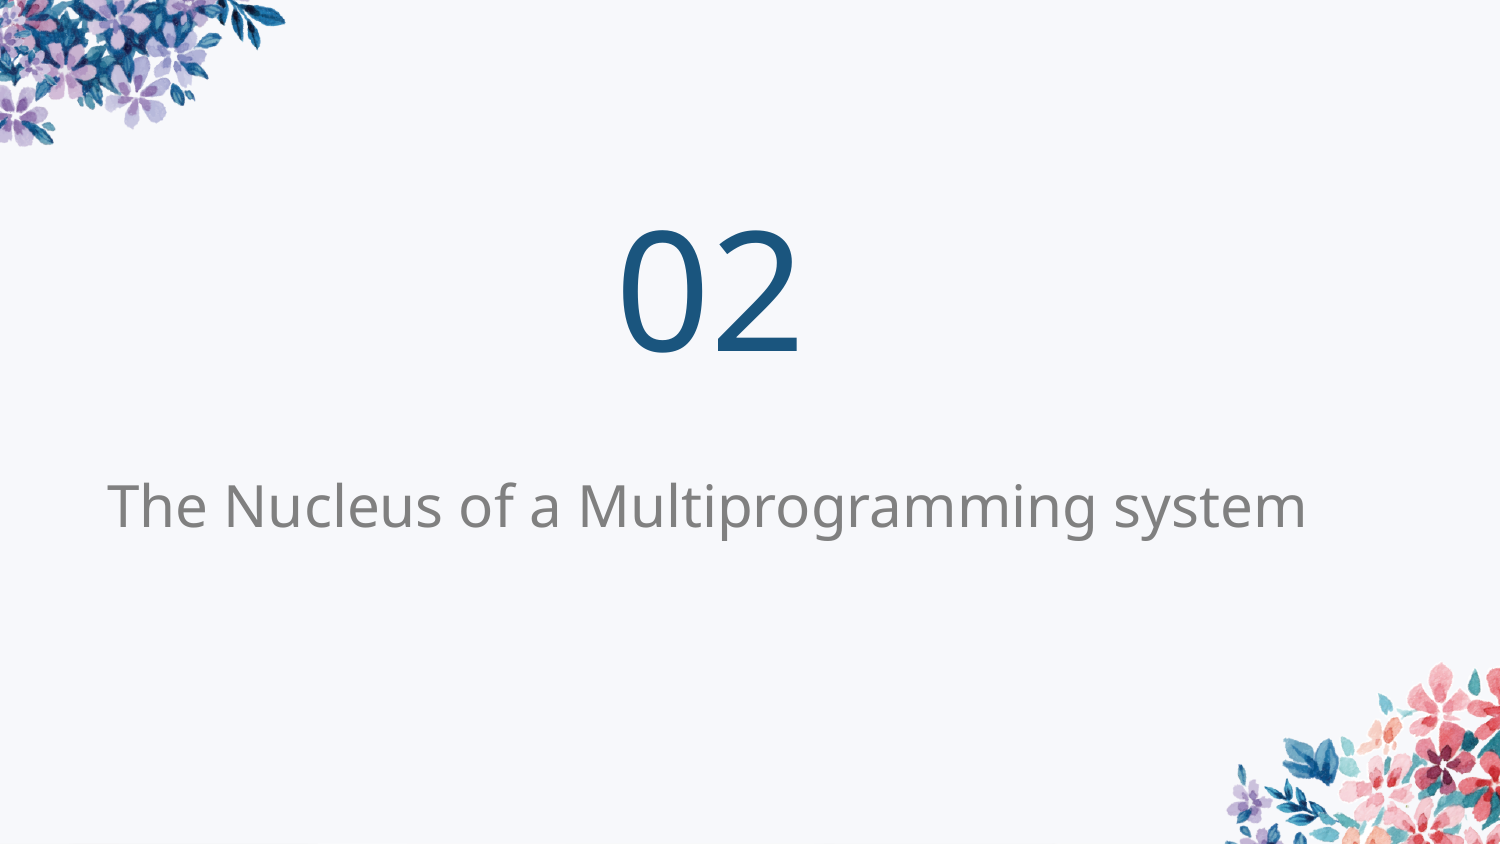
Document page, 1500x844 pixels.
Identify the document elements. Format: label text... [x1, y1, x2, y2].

picture [0, 0, 350, 252]
text_box The Nucleus of a Multiprogramming system [107, 469, 1395, 540]
picture [1104, 607, 1500, 844]
text_box 02 [615, 184, 888, 385]
